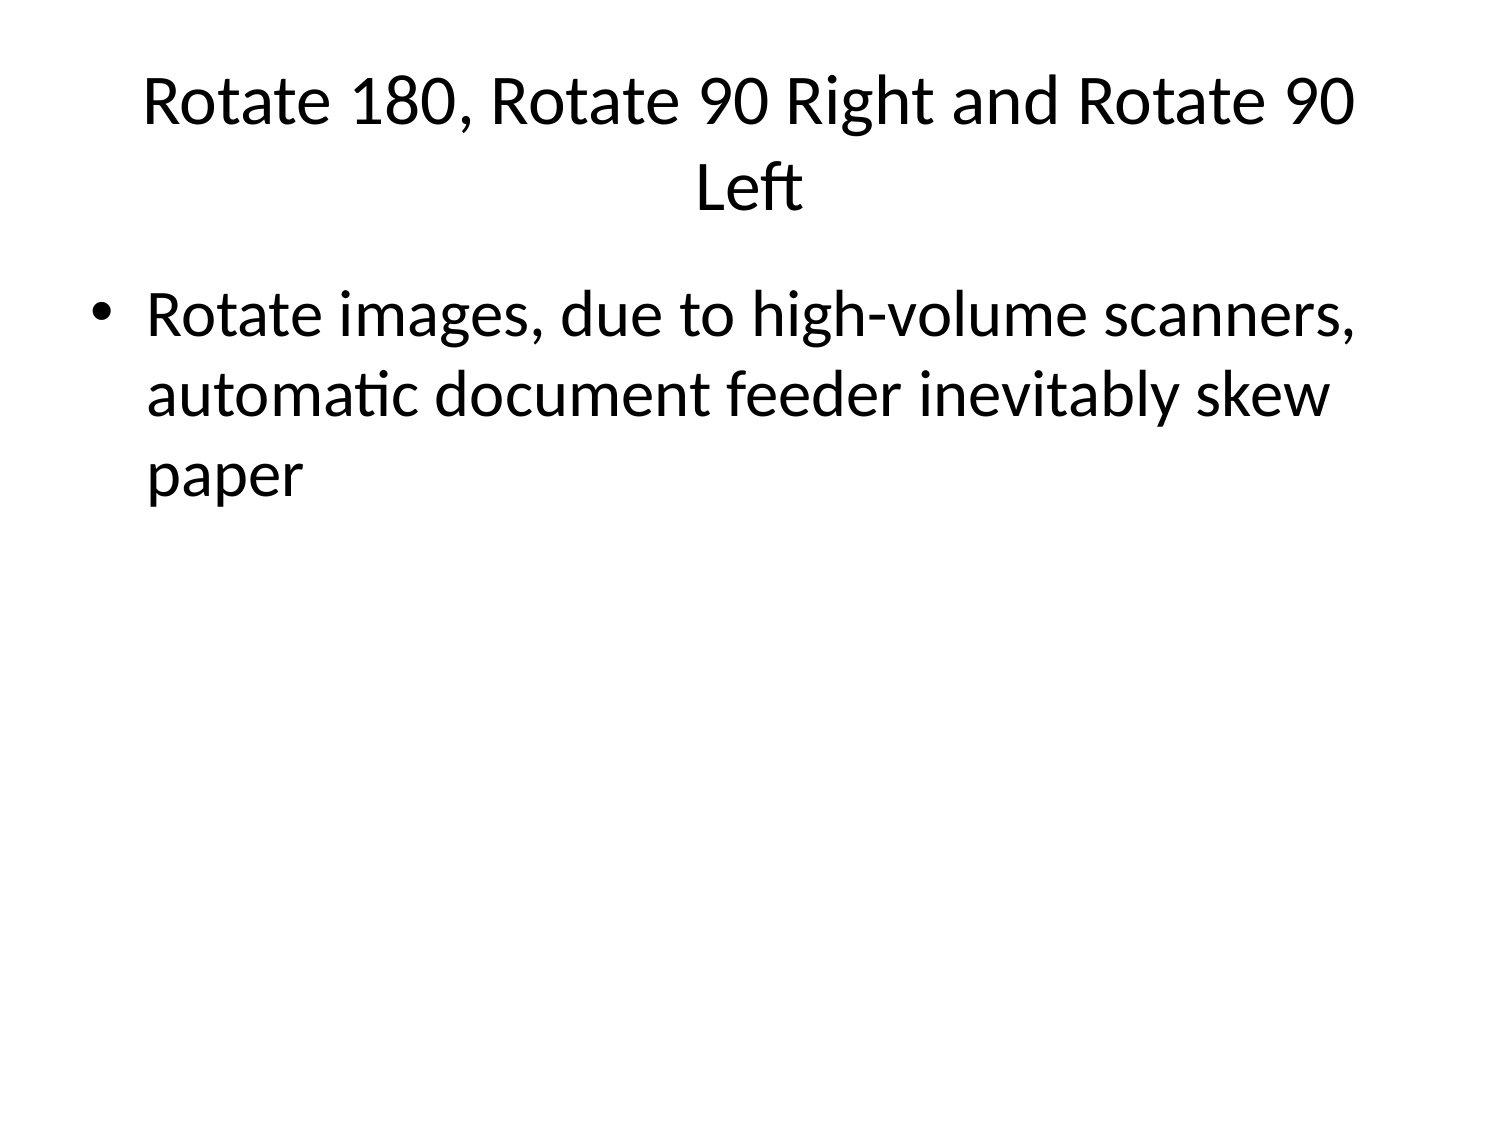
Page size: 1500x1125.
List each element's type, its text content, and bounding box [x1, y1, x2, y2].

list Rotate images, due to high-volume scanners, automatic document feeder inevitably skew paper [75, 262, 1425, 1005]
title Rotate 180, Rotate 90 Right and Rotate 90 Left [75, 45, 1425, 233]
